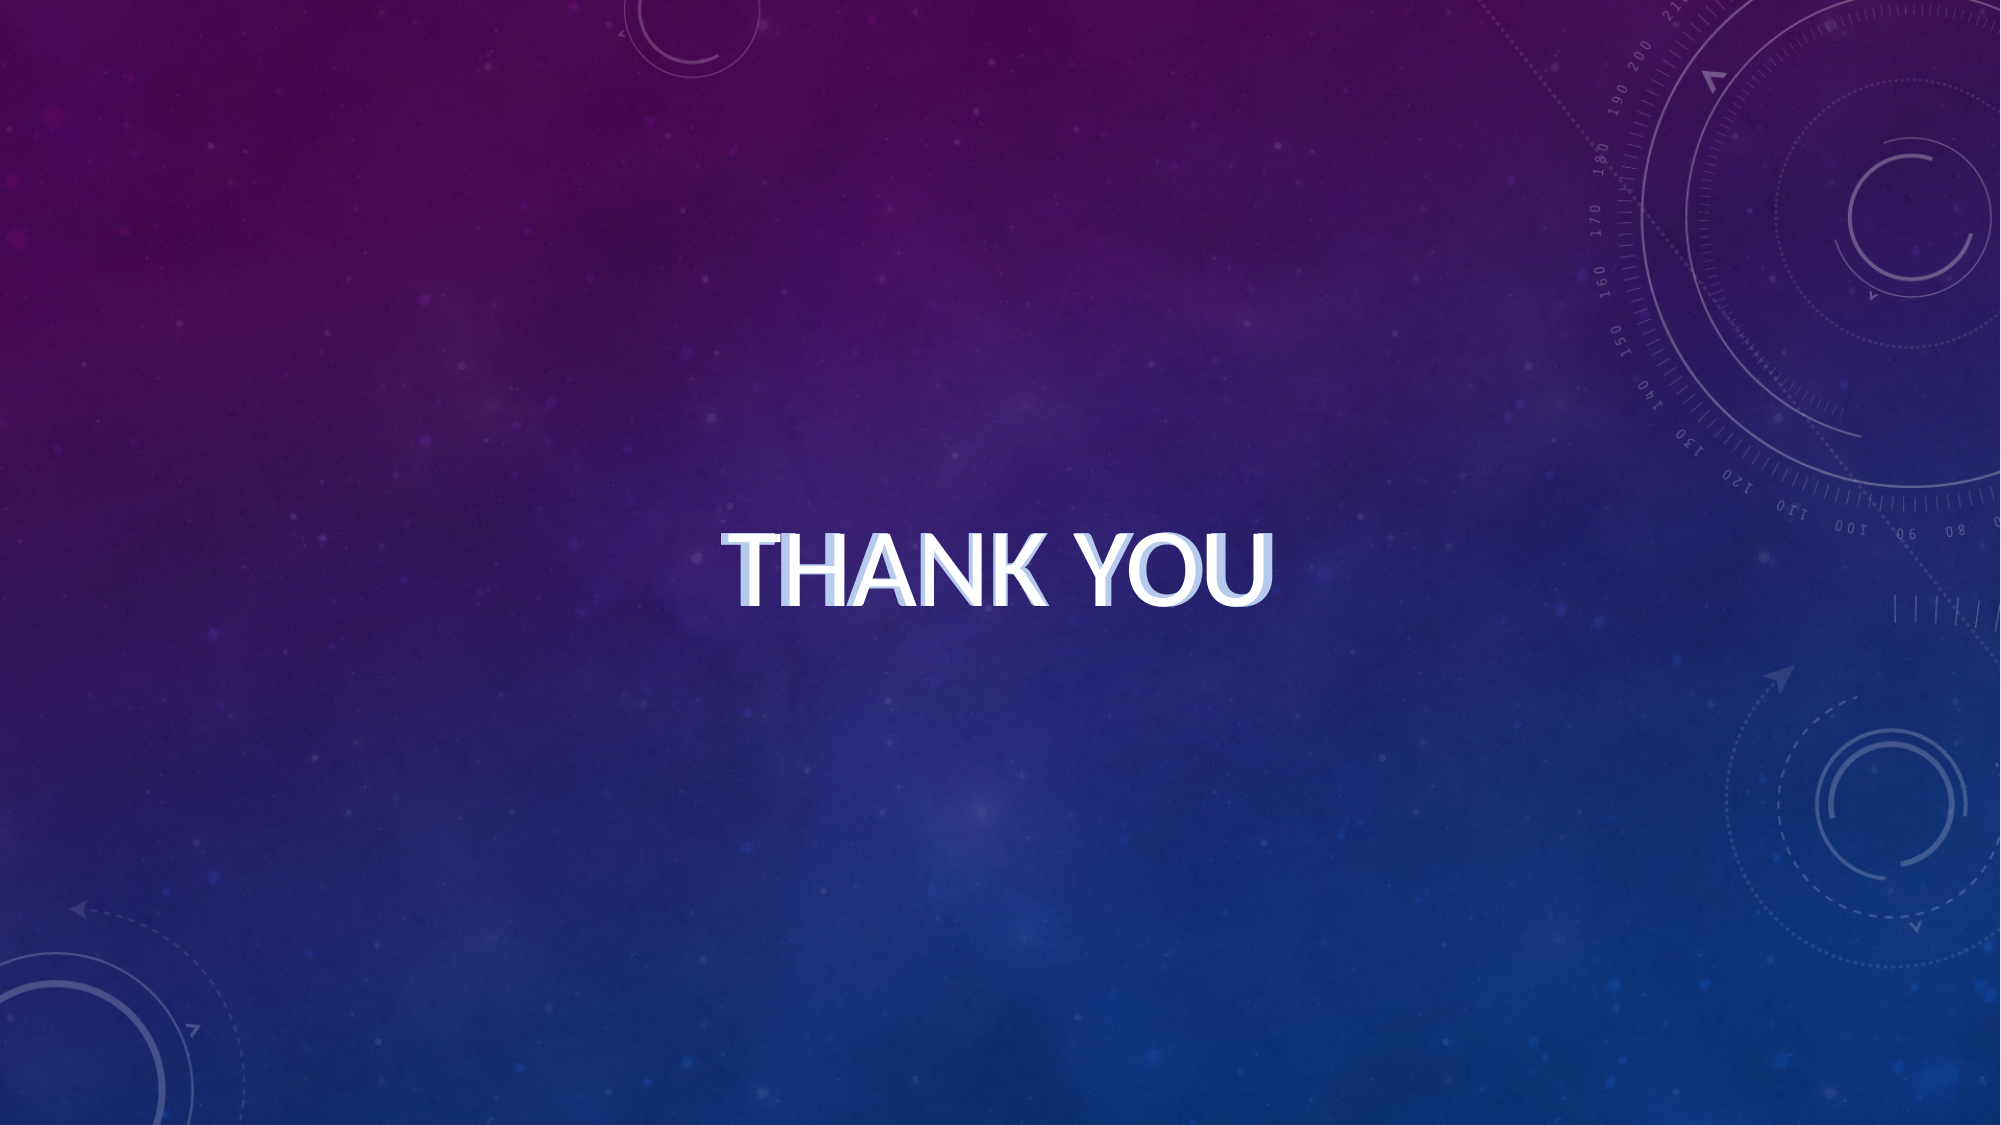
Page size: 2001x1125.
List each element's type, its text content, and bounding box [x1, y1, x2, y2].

text_box THANK YOU [1288, 486, 1295, 637]
picture [0, 0, 2001, 1125]
text_box THANK YOU [712, 486, 1288, 637]
text_box THANK YOU [704, 486, 712, 637]
